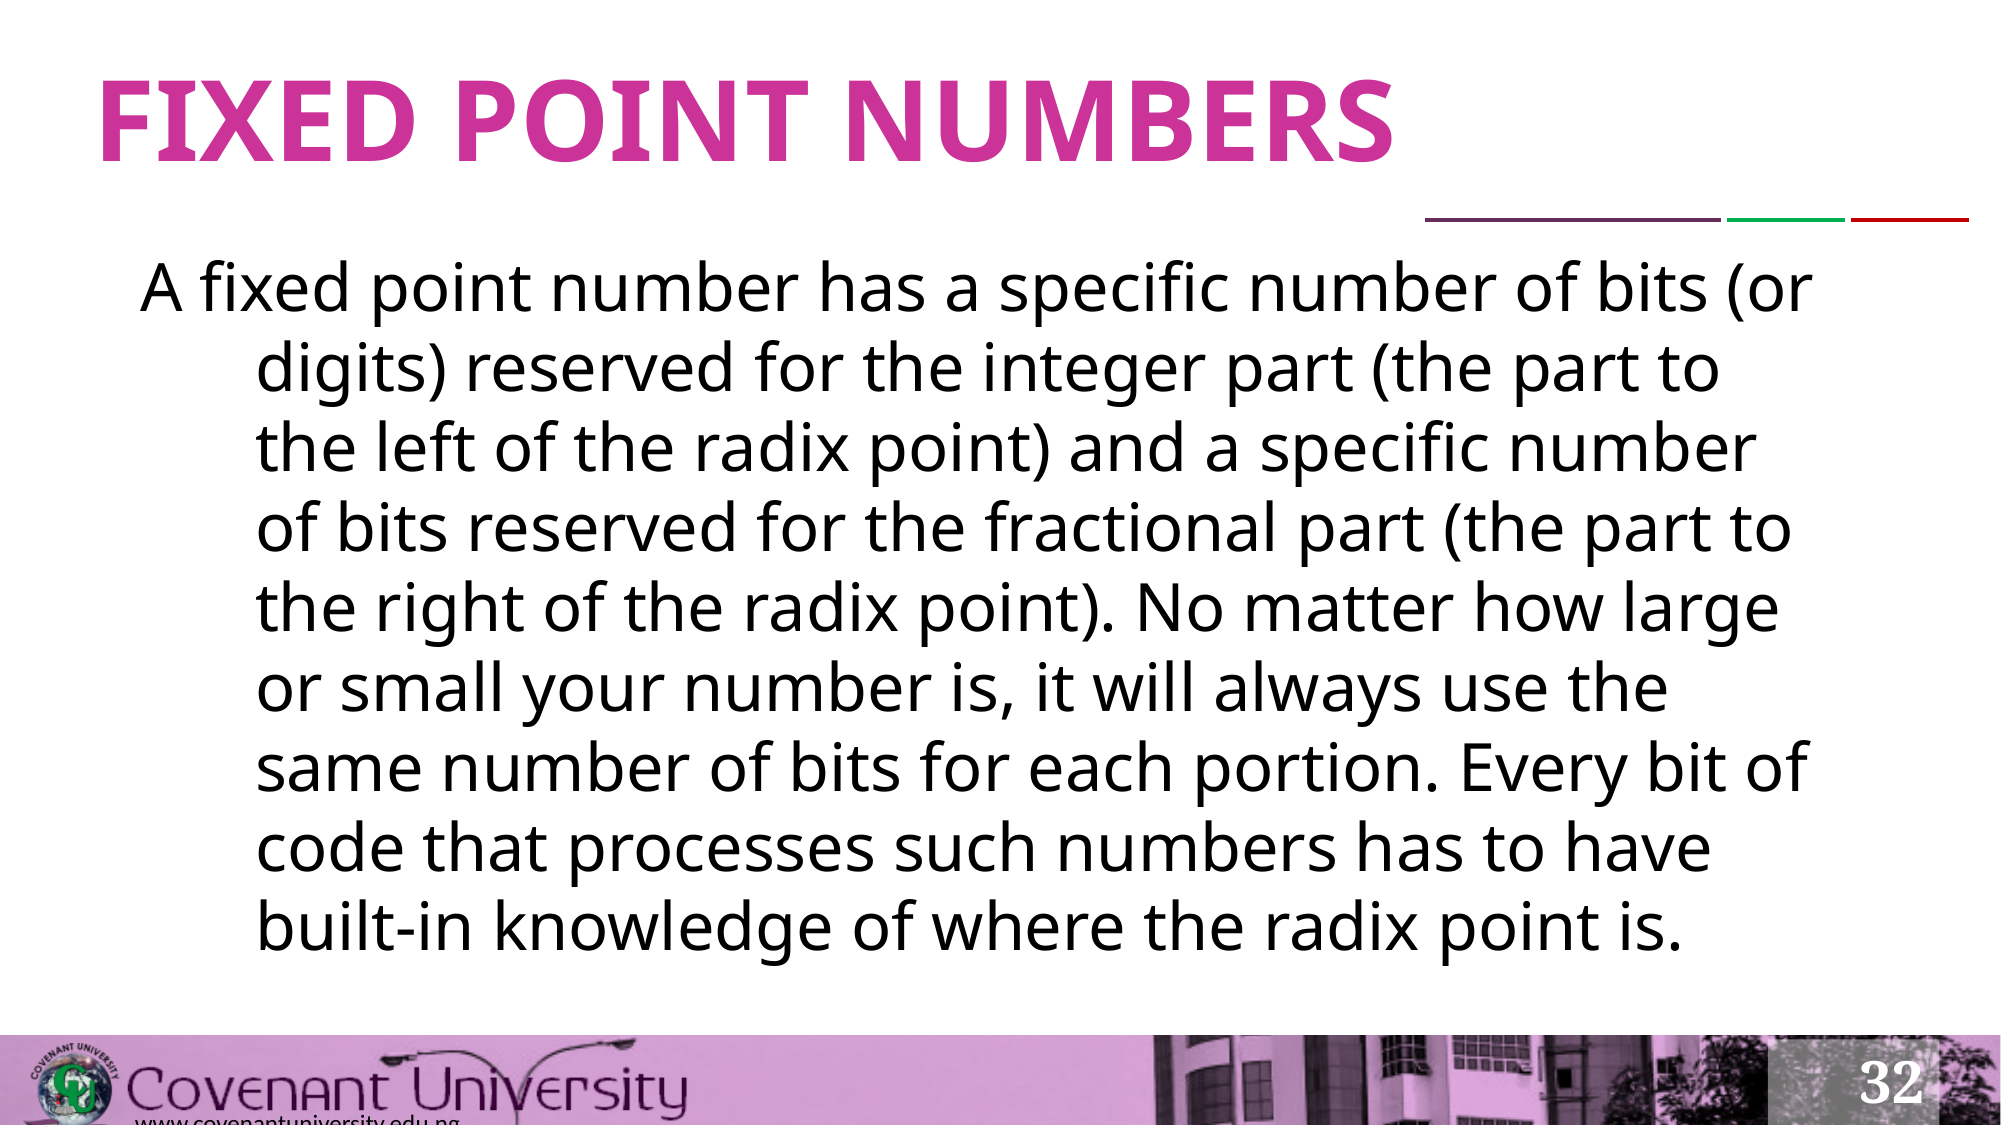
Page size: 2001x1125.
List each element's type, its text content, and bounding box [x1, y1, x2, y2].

picture [23, 1036, 1072, 1125]
list A fixed point number has a specific number of bits (or digits) reserved for the integer part (the part to the left of the radix point) and a specific number of bits reserved for the fractional part (the part to the right of the radix point). No matter how large or small your number is, it will always use the same number of bits for each portion. Every bit of code that processes such numbers has to have built-in knowledge of where the radix point is. [125, 237, 1851, 1025]
title FIXED POINT NUMBERS [74, 20, 2001, 213]
